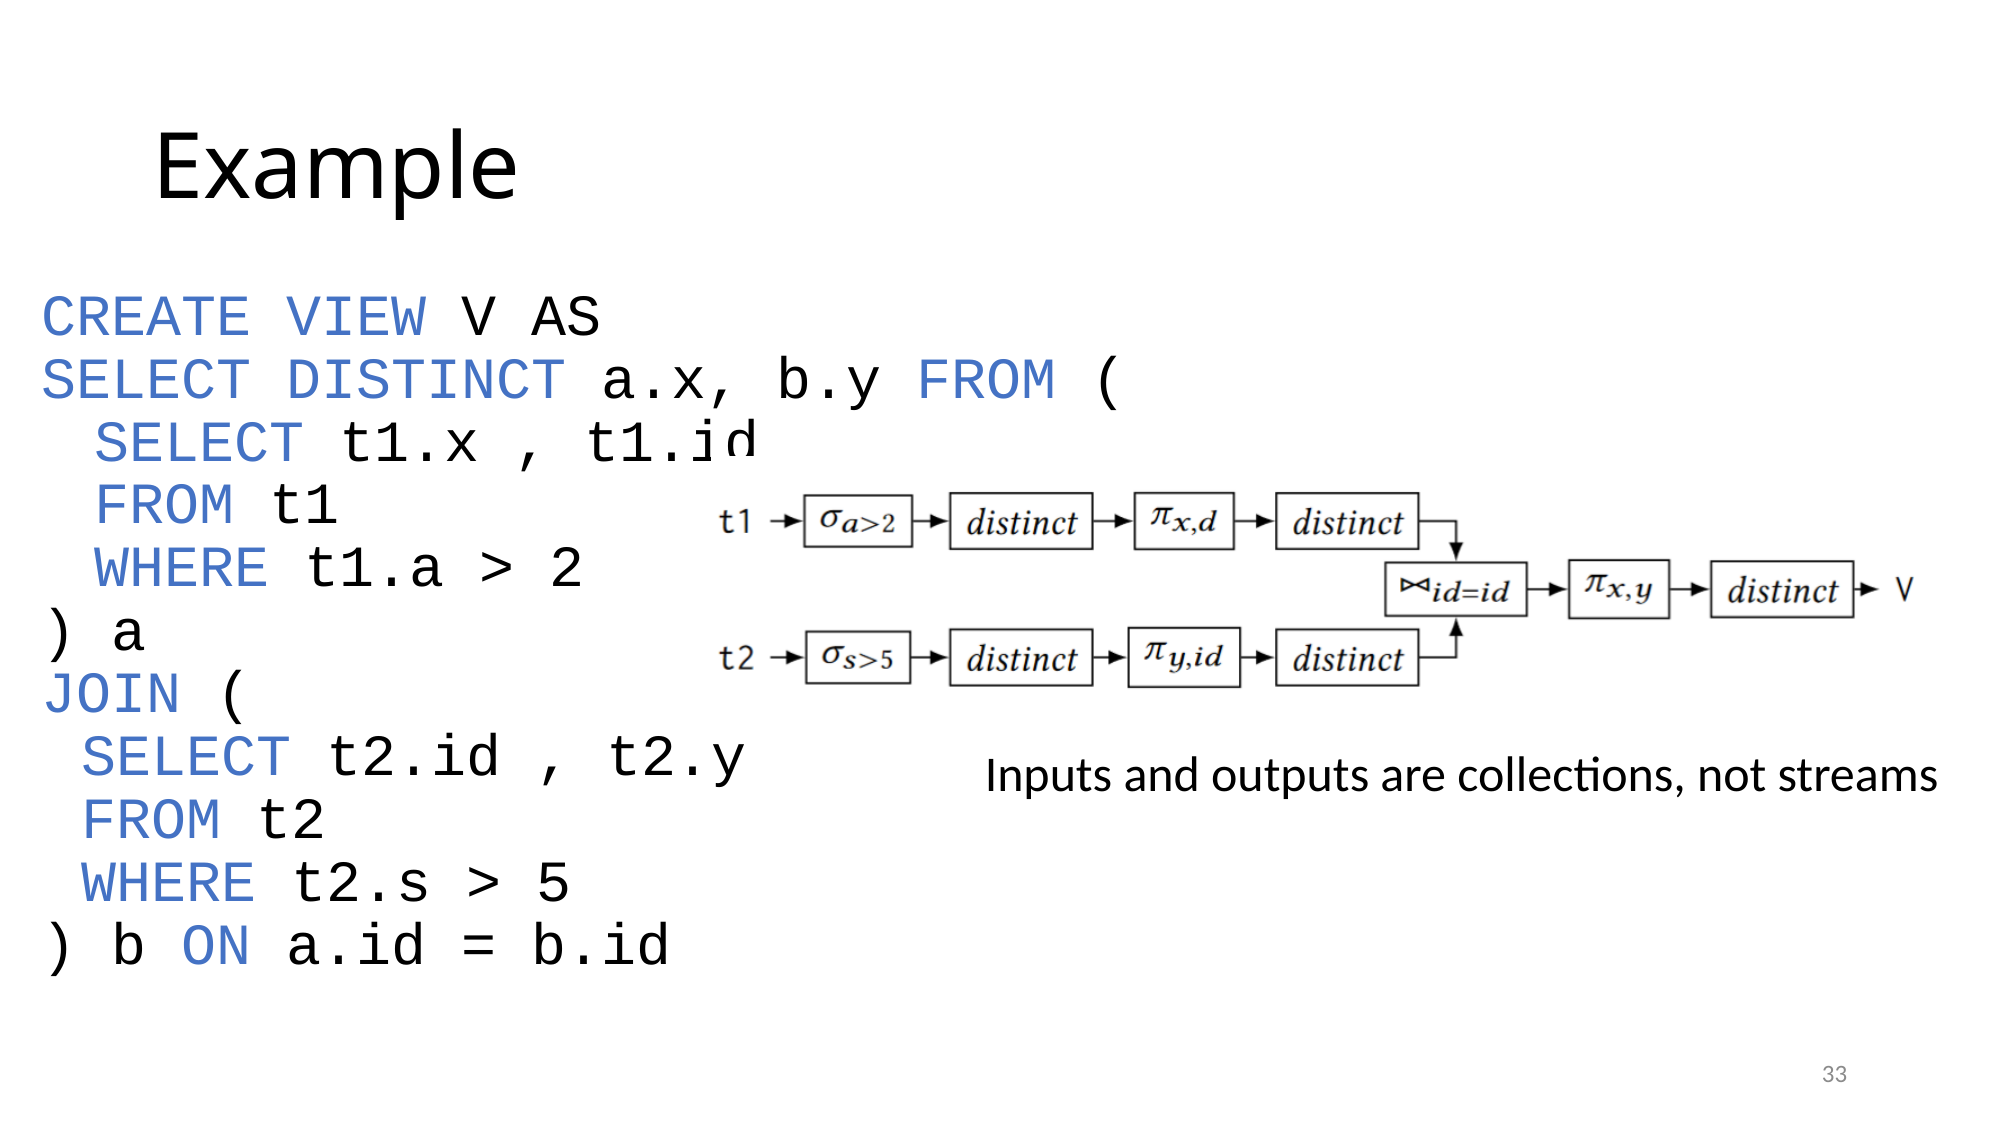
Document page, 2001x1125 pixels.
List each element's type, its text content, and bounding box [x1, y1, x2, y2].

picture [711, 456, 1944, 705]
text_box Inputs and outputs are collections, not streams [969, 733, 1954, 809]
title Example [137, 59, 1863, 278]
slide_number 33 [1798, 1042, 1863, 1103]
list CREATE VIEW V AS SELECT DISTINCT a.x, b.y FROM ( SELECT t1.x , t1.id FROM t1 WHERE t1.a > 2 ) a JOIN ( SELECT t2.id , t2.y FROM t2 WHERE t2.s > 5 ) b ON a.id = b.id [26, 277, 1752, 992]
